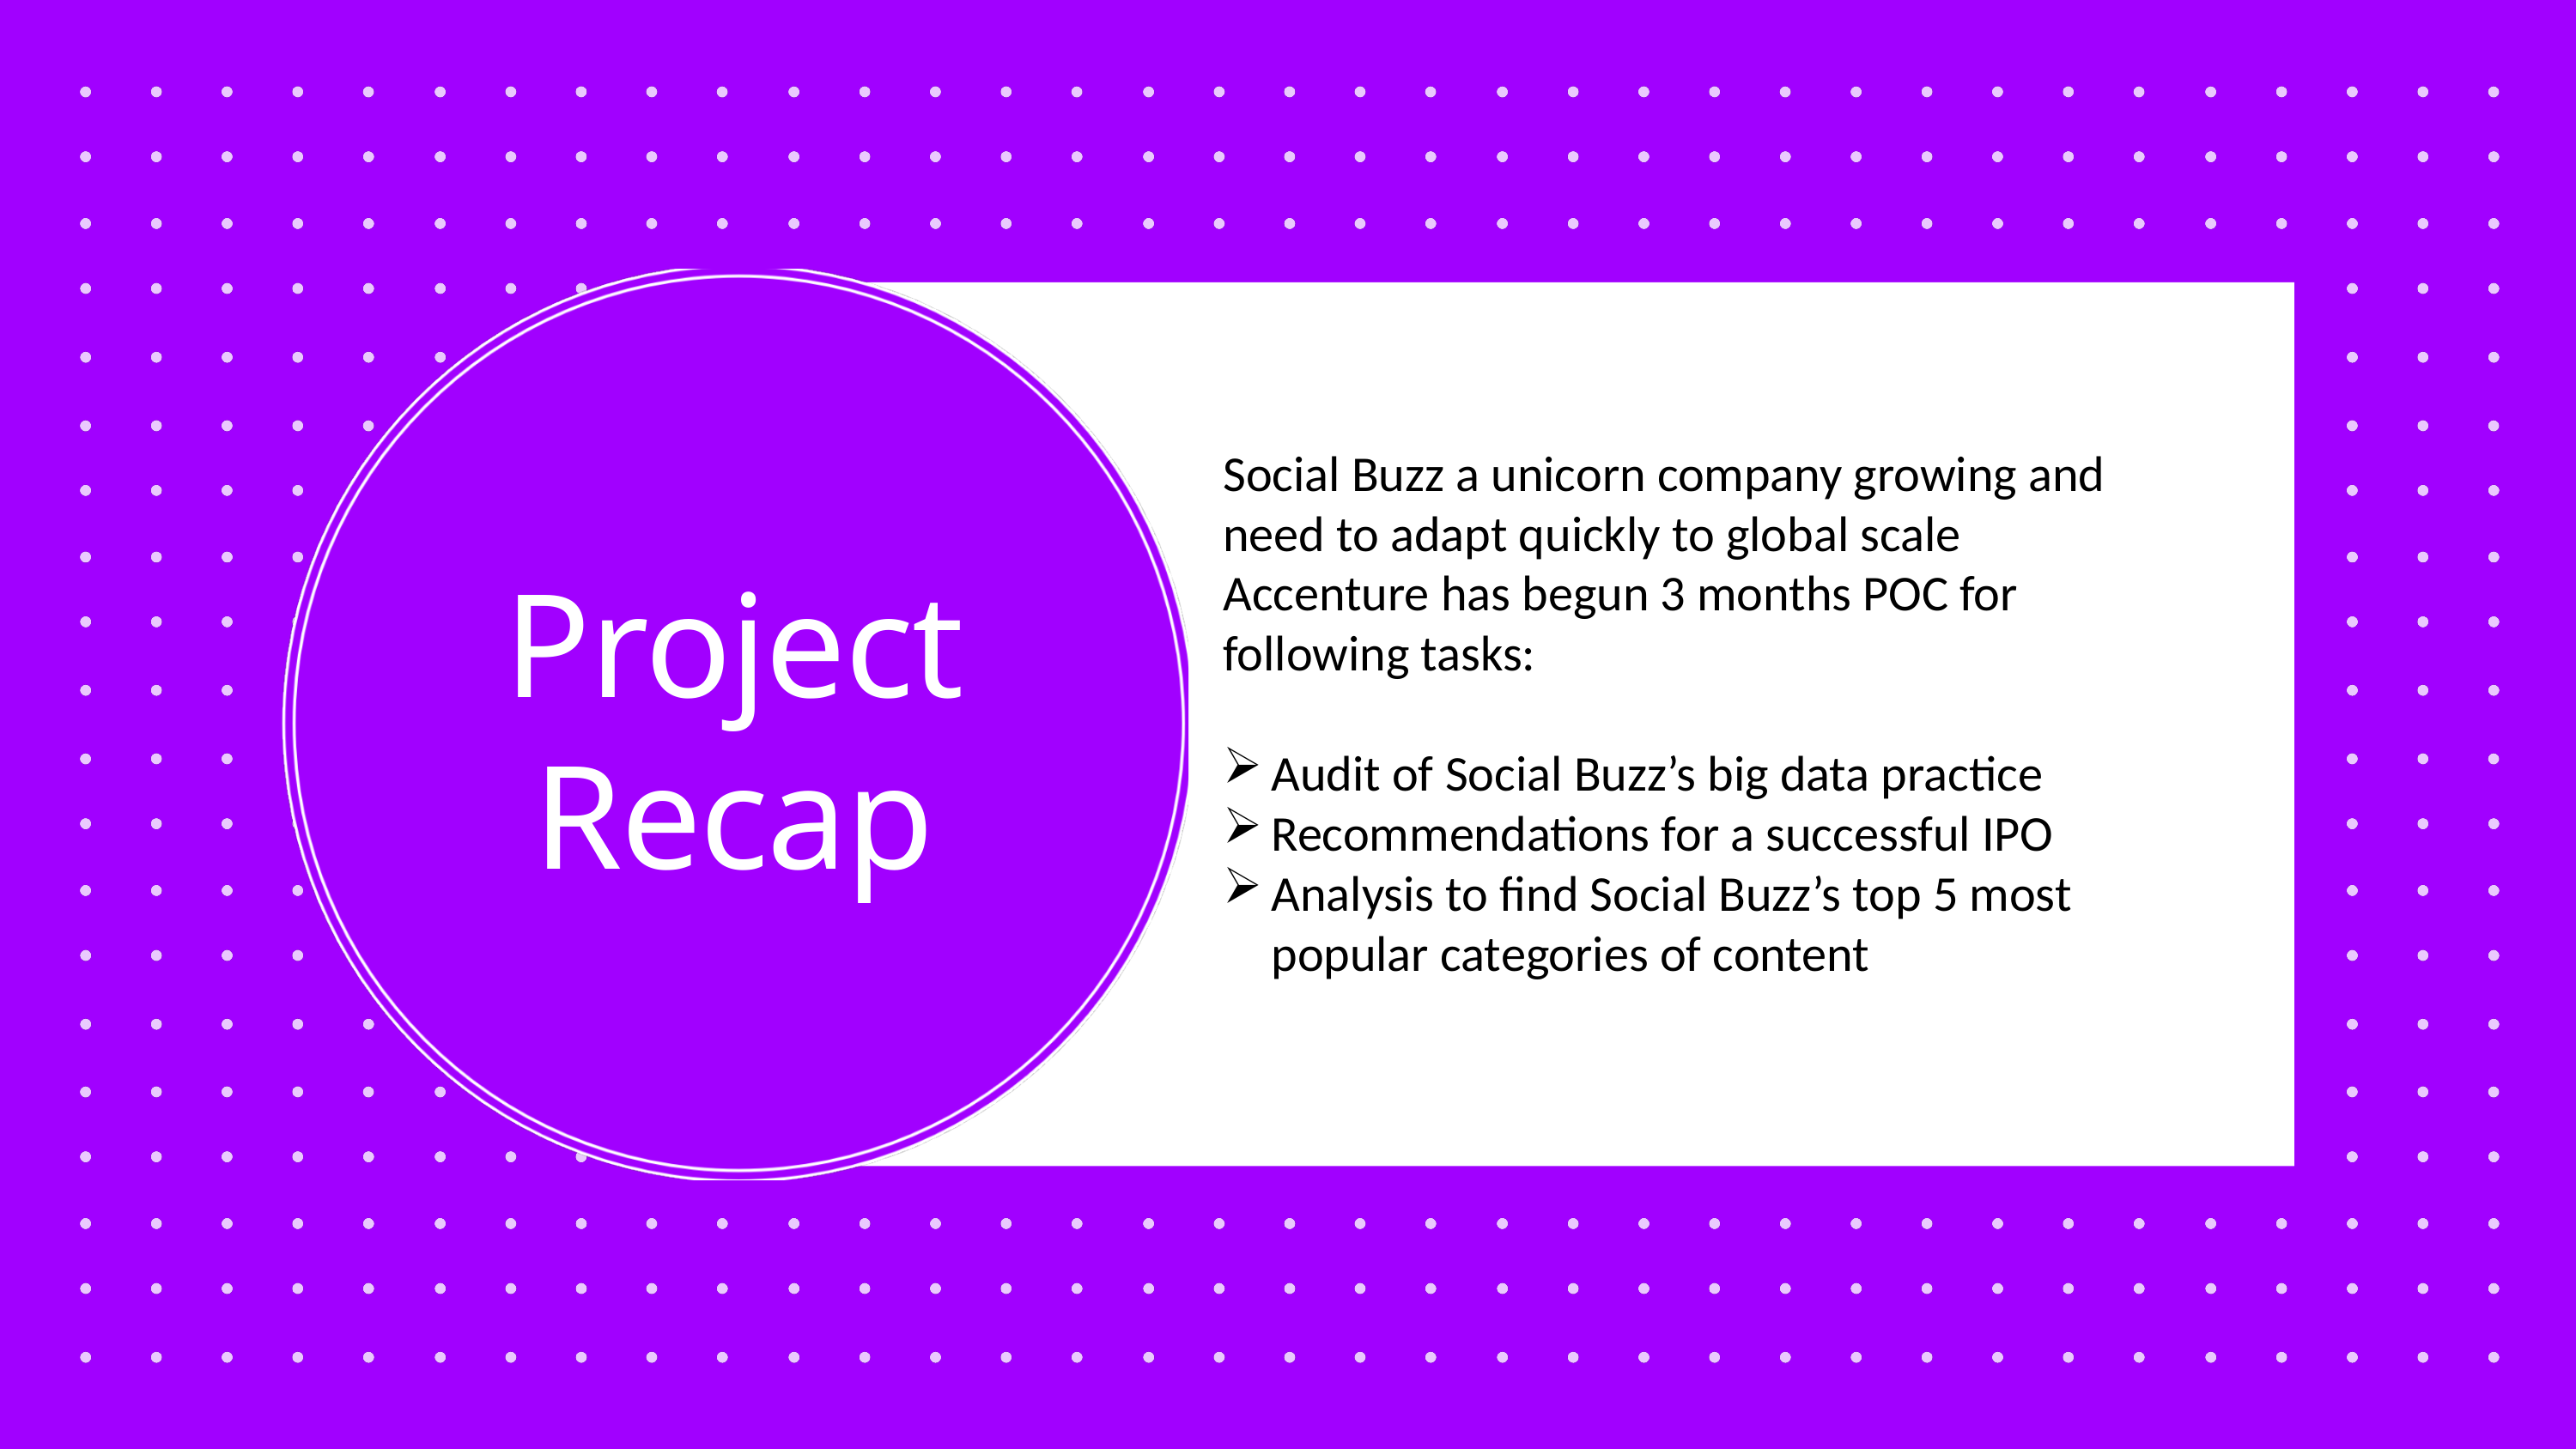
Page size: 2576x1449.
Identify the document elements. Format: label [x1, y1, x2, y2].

text_box [72, 82, 2504, 1367]
picture [278, 268, 1189, 1180]
